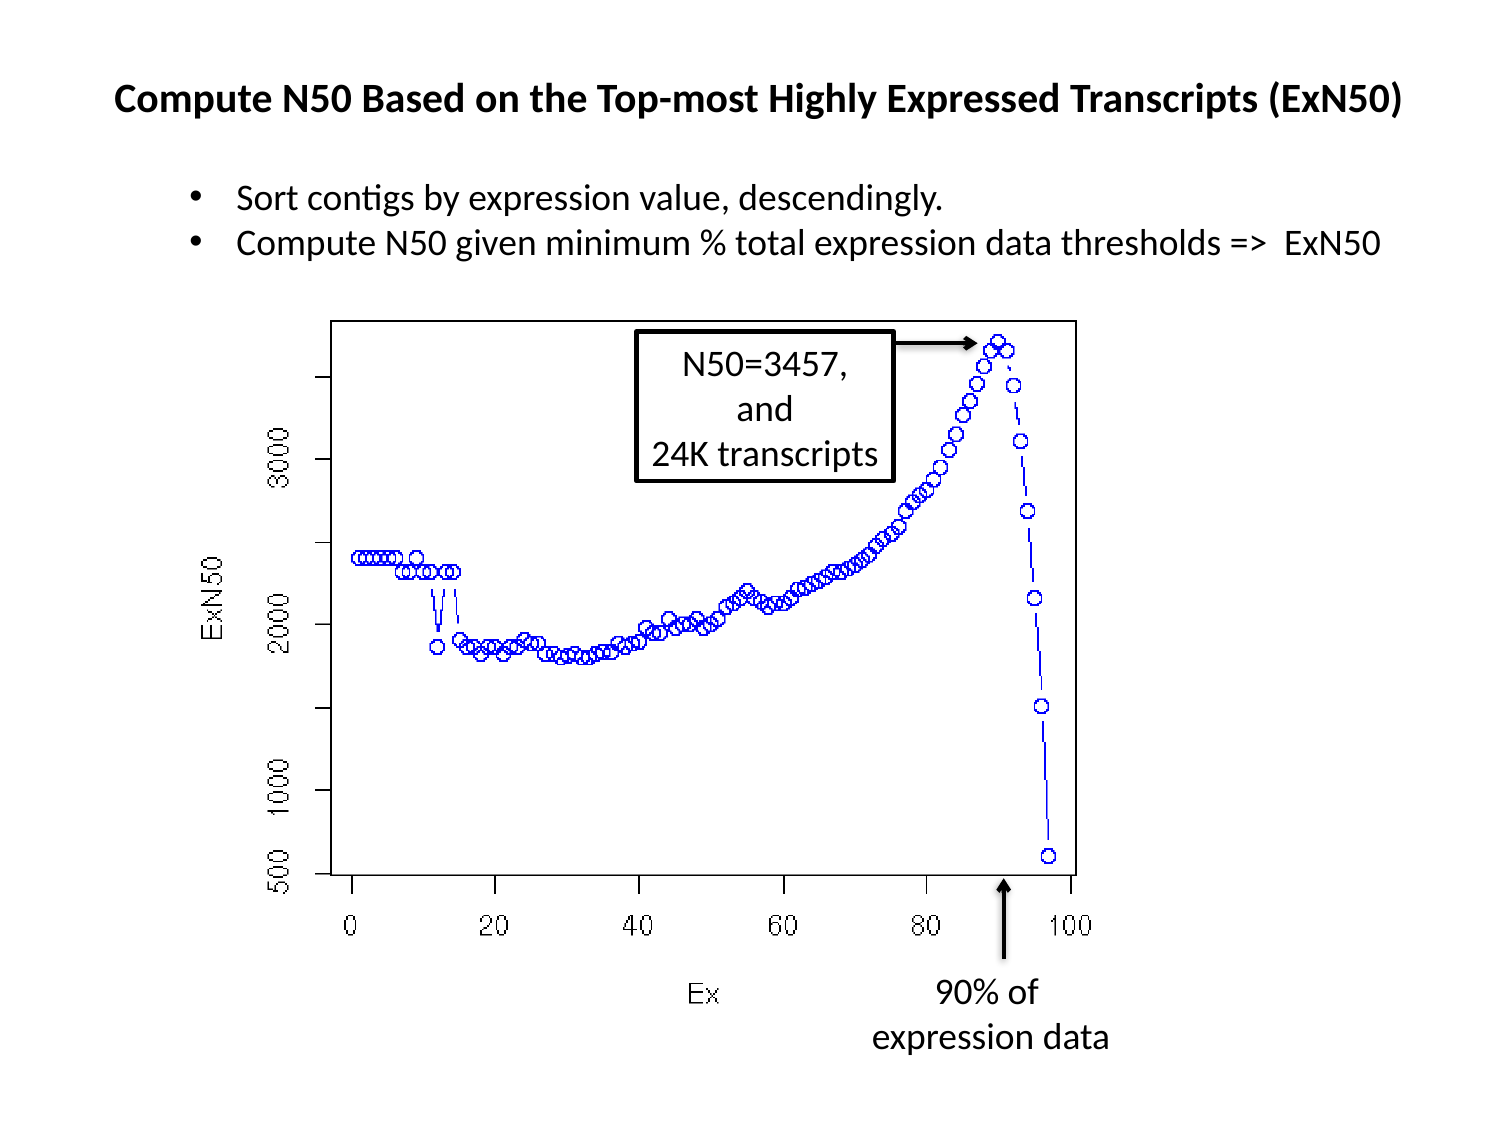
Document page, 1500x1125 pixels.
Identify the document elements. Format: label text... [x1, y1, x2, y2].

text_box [854, 877, 1128, 1066]
picture [194, 250, 1116, 1031]
text_box Sort contigs by expression value, descendingly. Compute N50 given minimum % total expression data thresholds => ExN50 [174, 165, 1398, 271]
text_box Compute N50 Based on the Top-most Highly Expressed Transcripts (ExN50) [99, 63, 1420, 129]
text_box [634, 331, 978, 484]
